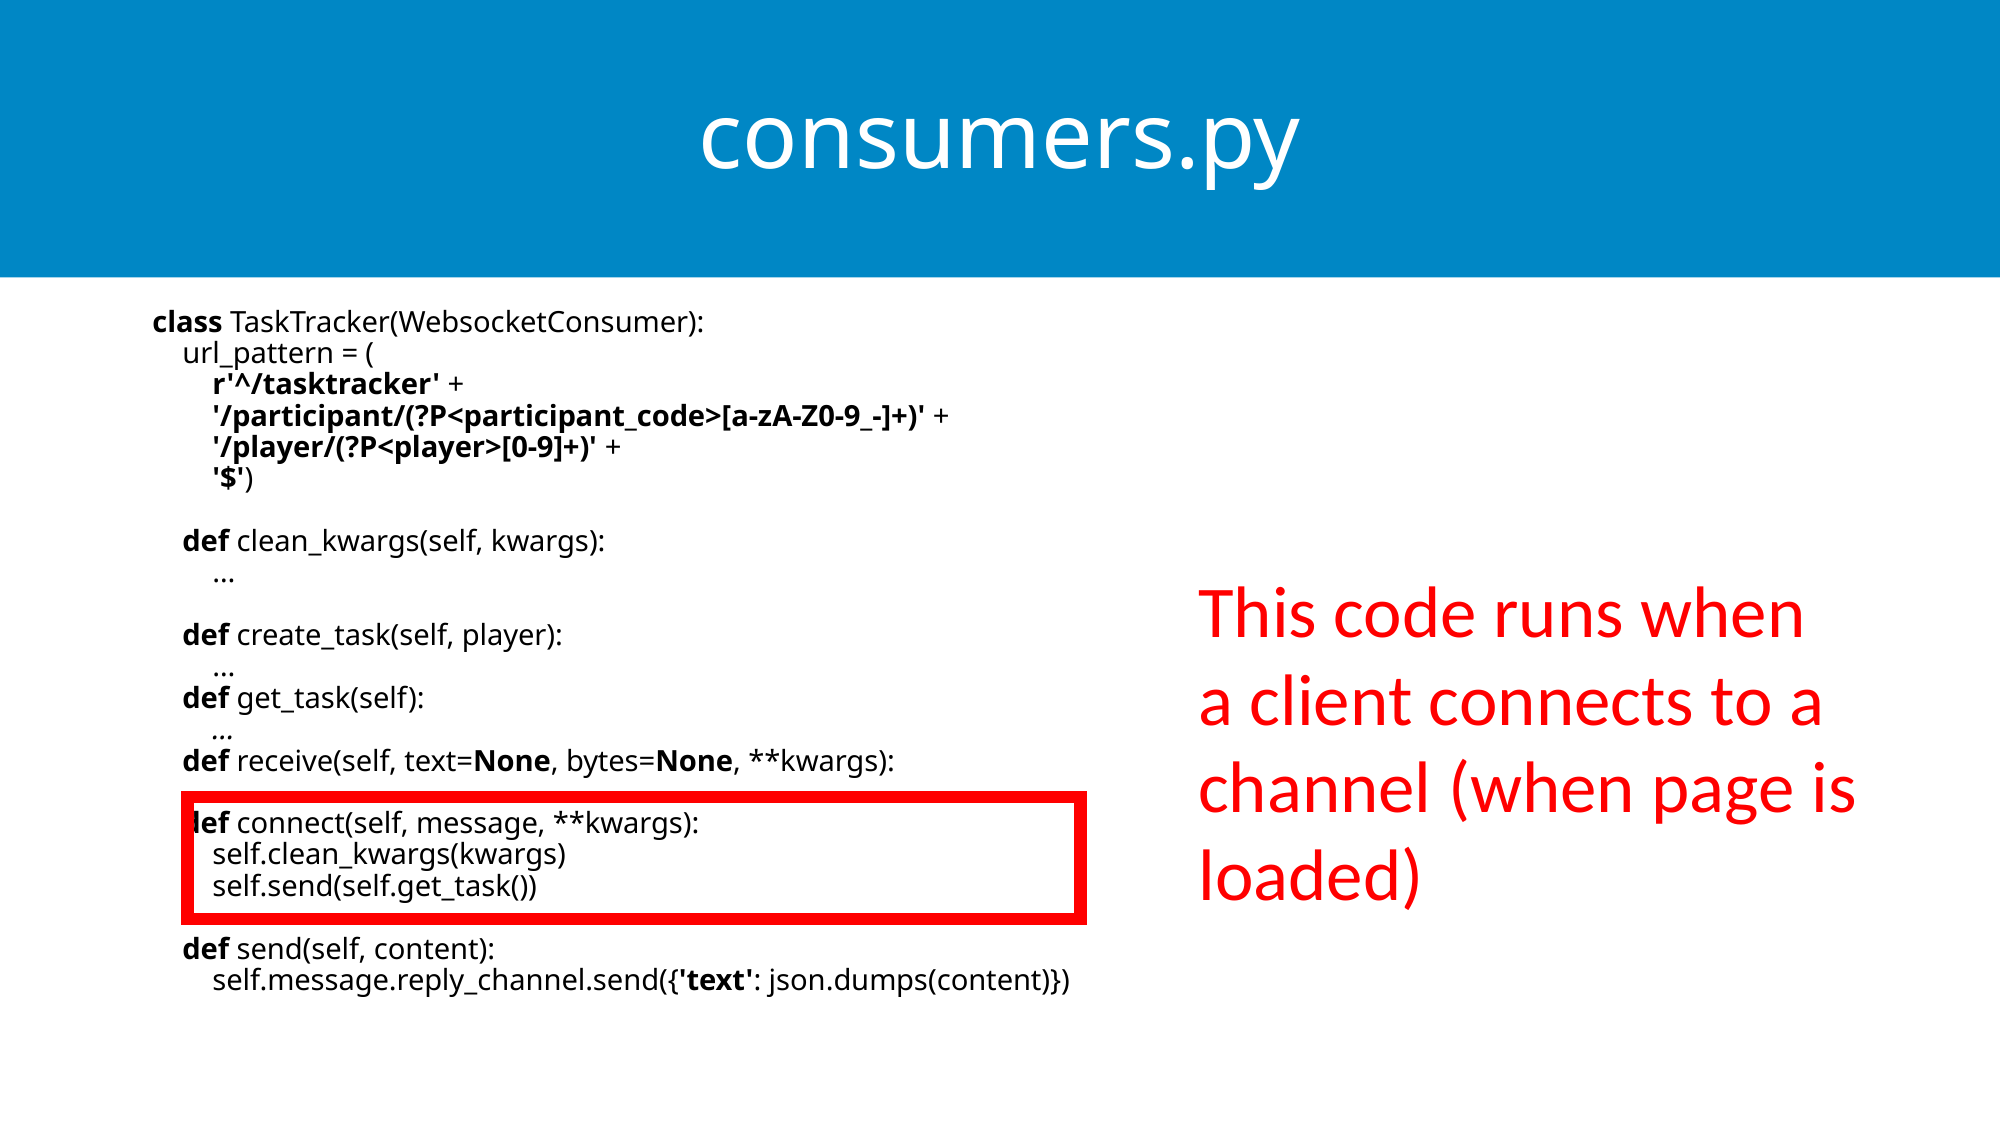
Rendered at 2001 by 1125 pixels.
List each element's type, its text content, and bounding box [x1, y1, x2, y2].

text_box [187, 796, 1082, 920]
text_box This code runs when a client connects to a channel (when page is loaded) [1183, 557, 1968, 923]
list class TaskTracker(WebsocketConsumer): url_pattern = ( r'^/tasktracker' + '/participant/(?P<participant_code>[a-zA-Z0-9_-]+)' + '/player/(?P<player>[0-9]+)' + '$') def clean_kwargs(self, kwargs): … def create_task(self, player): … def get_task(self): … def receive(self, text=None, bytes=None, **kwargs): … def connect(self, message, **kwargs): self.clean_kwargs(kwargs) self.send(self.get_task()) def send(self, content): self.message.reply_channel.send({'text': json.dumps(content)}) [137, 299, 1863, 1014]
title consumers.py [0, 0, 2000, 278]
